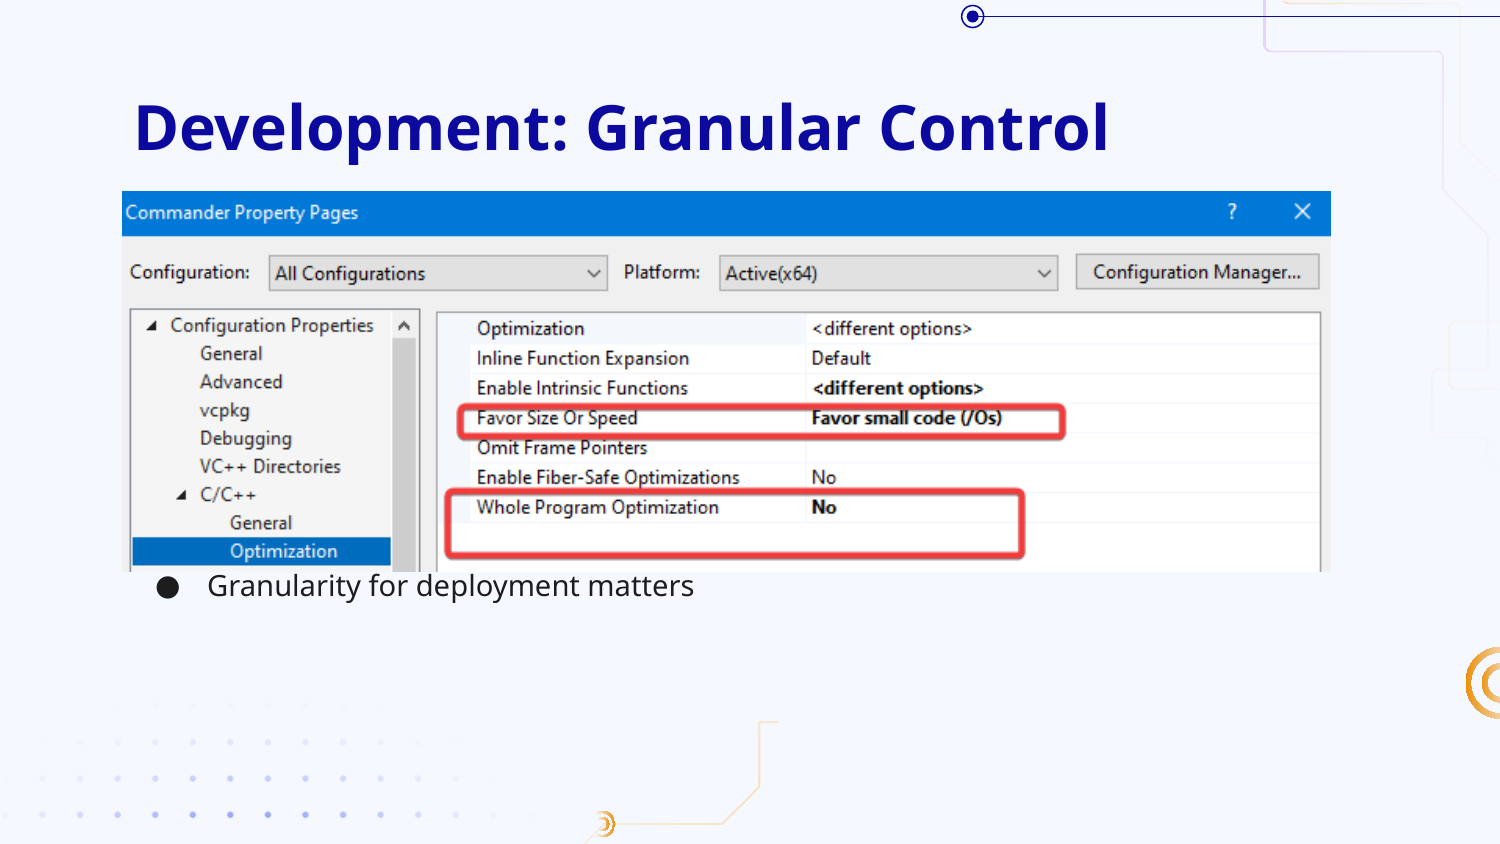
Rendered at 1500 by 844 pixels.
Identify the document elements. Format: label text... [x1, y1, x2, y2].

picture [0, 654, 561, 844]
title Development: Granular Control [118, 72, 1382, 167]
subtitle Granularity for deployment matters [116, 190, 1382, 758]
picture [122, 191, 1331, 572]
